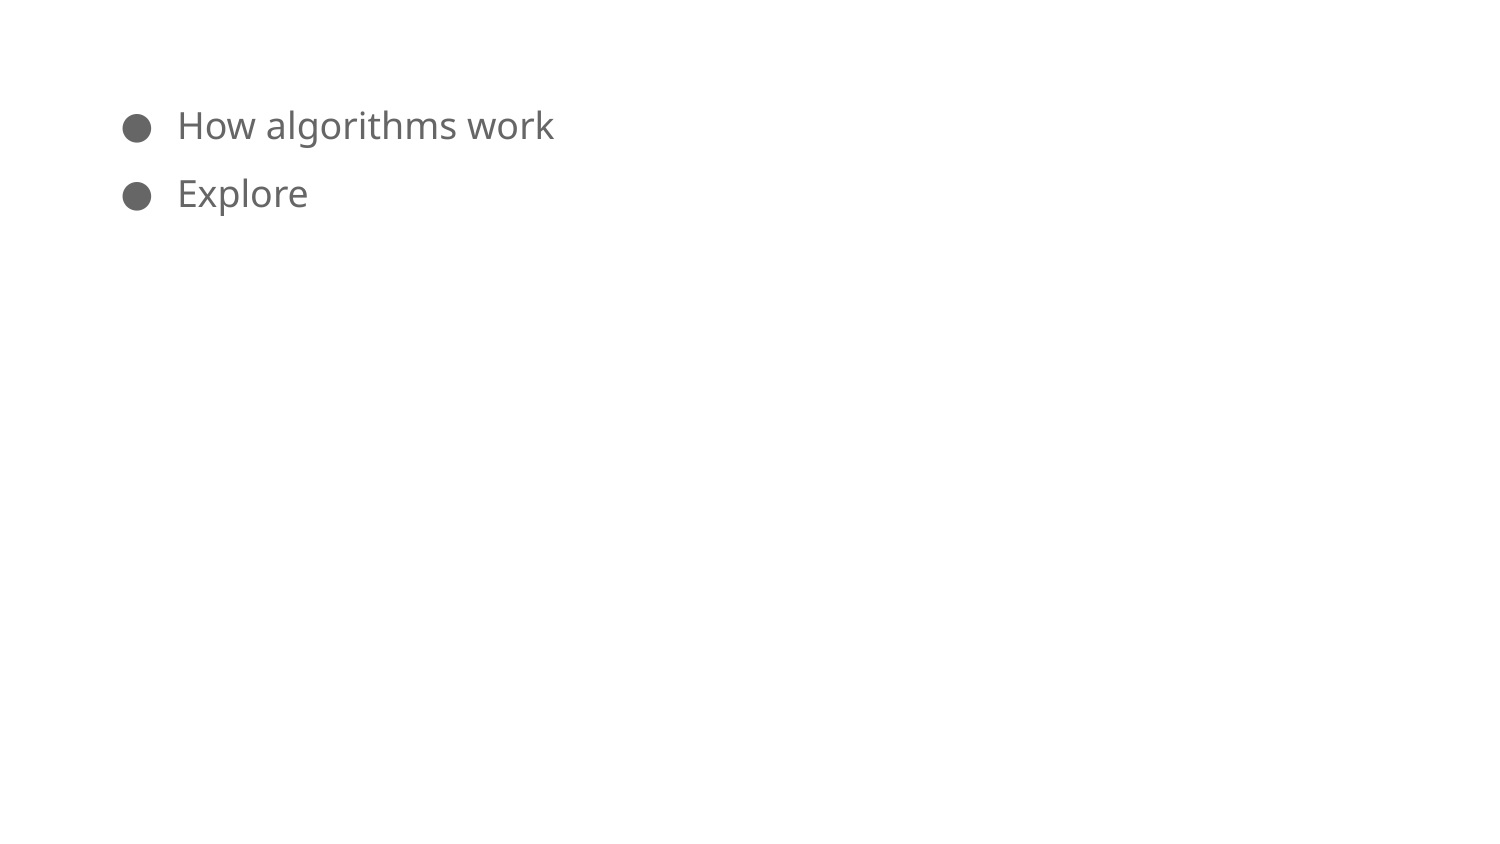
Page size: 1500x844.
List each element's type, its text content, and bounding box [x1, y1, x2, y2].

text_box How algorithms work Explore [86, 64, 1413, 780]
